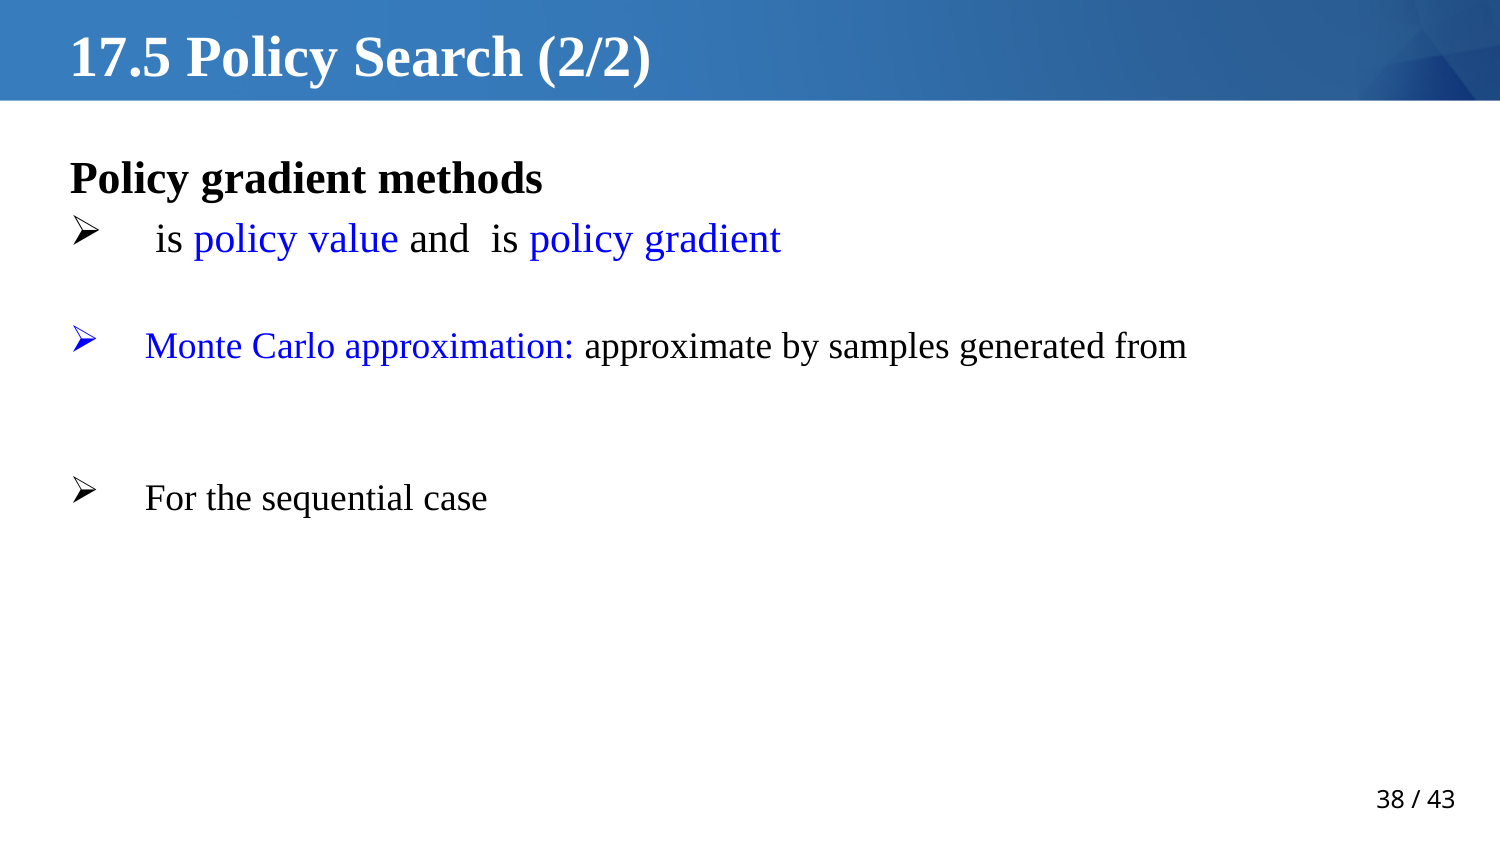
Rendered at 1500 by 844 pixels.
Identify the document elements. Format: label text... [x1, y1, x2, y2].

picture [0, 0, 1500, 103]
title 17.5 Policy Search (2/2) [55, 10, 1378, 95]
